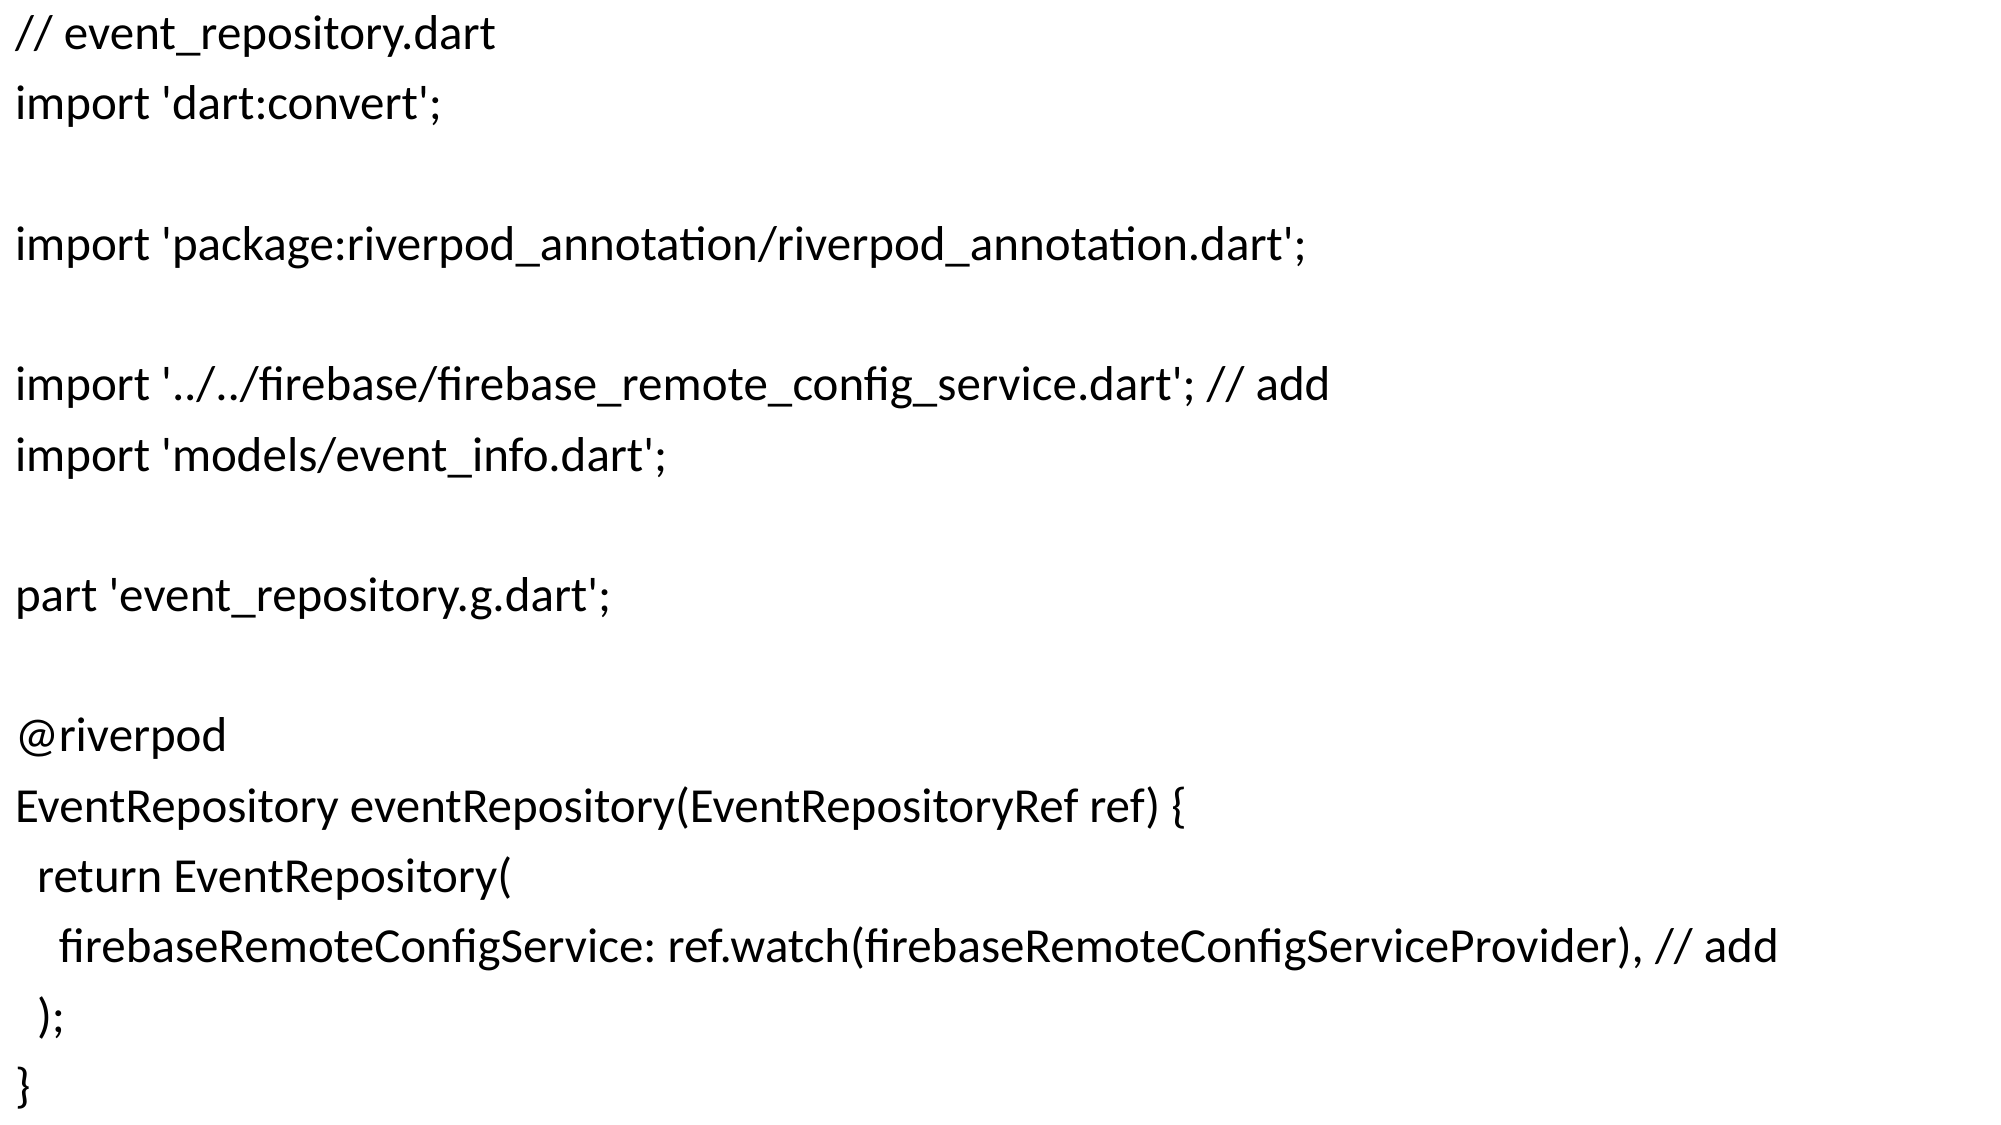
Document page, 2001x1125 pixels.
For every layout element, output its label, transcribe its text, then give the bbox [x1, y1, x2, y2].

list // event_repository.dart import 'dart:convert'; import 'package:riverpod_annotation/riverpod_annotation.dart'; import '../../firebase/firebase_remote_config_service.dart'; // add import 'models/event_info.dart'; part 'event_repository.g.dart'; @riverpod EventRepository eventRepository(EventRepositoryRef ref) { return EventRepository( firebaseRemoteConfigService: ref.watch(firebaseRemoteConfigServiceProvider), // add ); } [0, 0, 2000, 1125]
